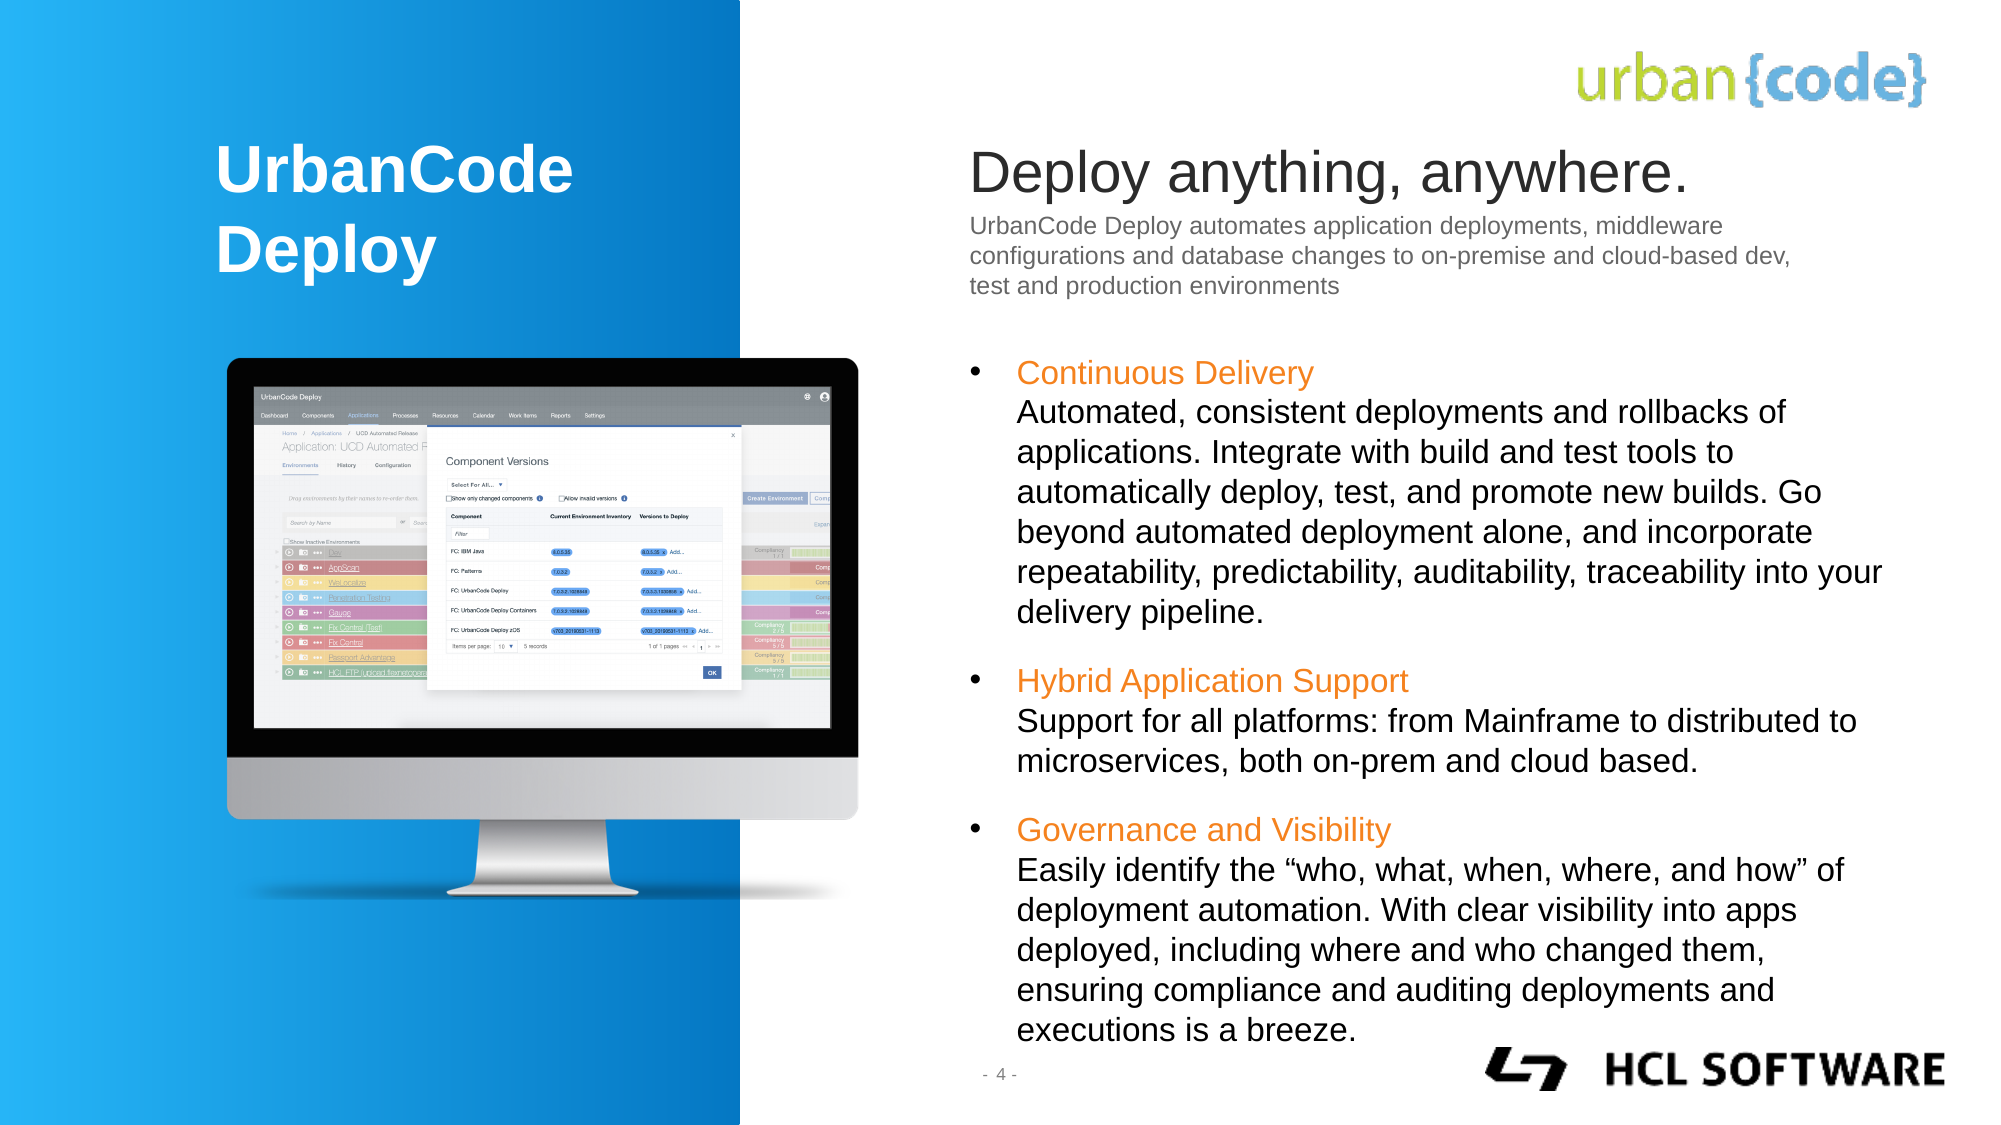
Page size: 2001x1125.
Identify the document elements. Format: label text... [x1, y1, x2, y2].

text_box Continuous Delivery Automated, consistent deployments and rollbacks of applications. Integrate with build and test tools to automatically deploy, test, and promote new builds. Go beyond automated deployment alone, and incorporate repeatability, predictability, auditability, traceability into your delivery pipeline. Hybrid Application Support Support for all platforms: from Mainframe to distributed to microservices, both on-prem and cloud based. Governance and Visibility Easily identify the “who, what, when, where, and how” of deployment automation. With clear visibility into apps deployed, including where and who changed them, ensuring compliance and auditing deployments and executions is a breeze. [954, 343, 1917, 1056]
picture [1566, 41, 1934, 117]
text_box UrbanCode Deploy automates application deployments, middleware configurations and database changes to on-premise and cloud-based dev, test and production environments [954, 201, 1817, 307]
text_box Deploy anything, anywhere. [954, 134, 1840, 184]
picture [220, 347, 954, 904]
picture [1485, 1047, 1945, 1091]
title UrbanCode Deploy [208, 70, 717, 294]
